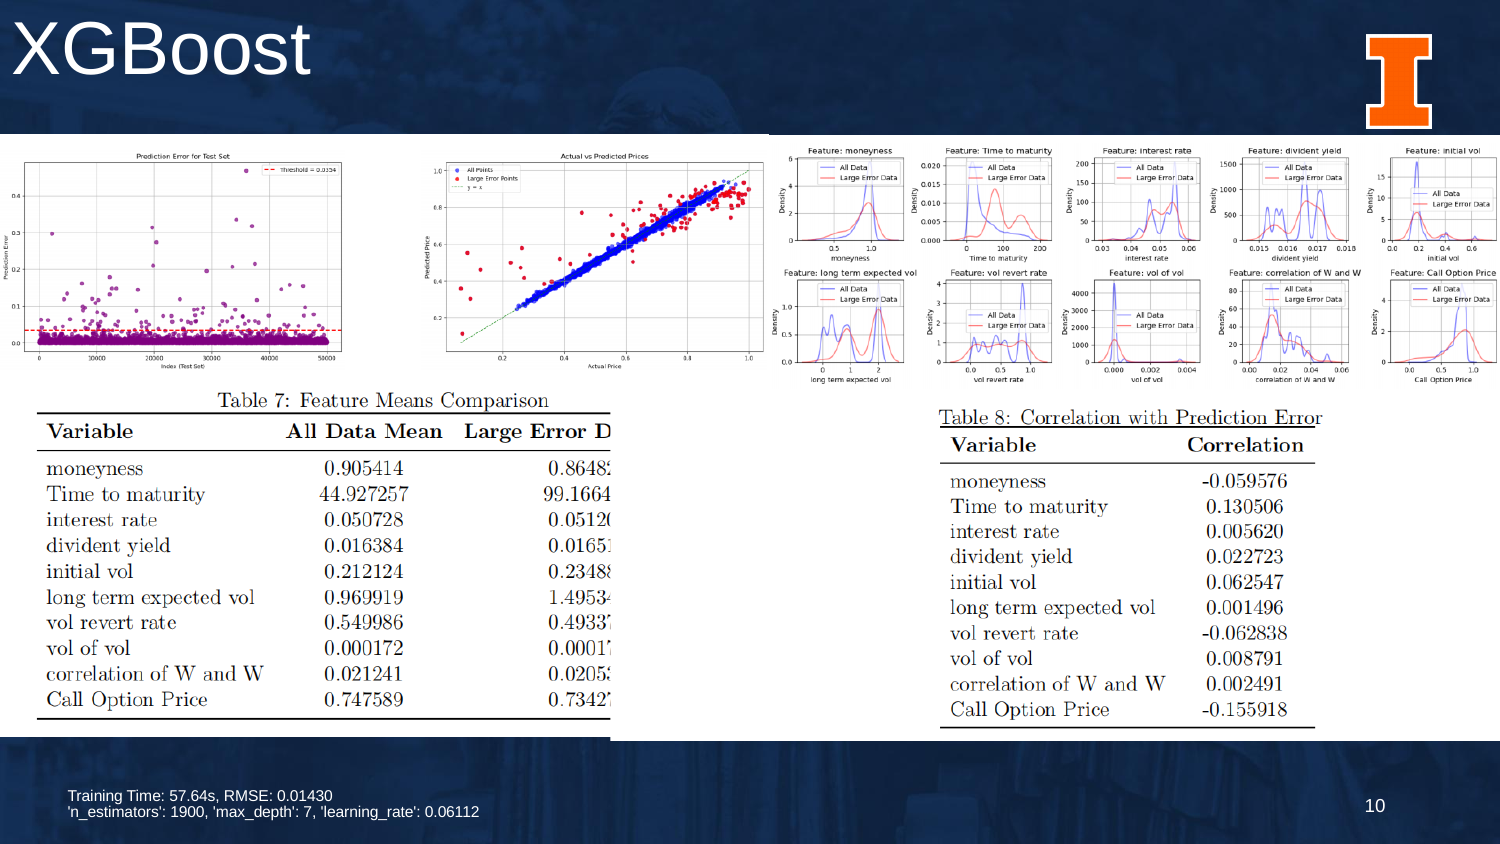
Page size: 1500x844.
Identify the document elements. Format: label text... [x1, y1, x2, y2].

list XGBoost [0, 4, 1166, 134]
slide_number ‹#› [1059, 782, 1397, 827]
picture [0, 0, 1500, 844]
list Training Time: 57.64s, RMSE: 0.01430 'n_estimators': 1900, 'max_depth': 7, 'learning_rate': 0.06112 [56, 782, 1059, 827]
